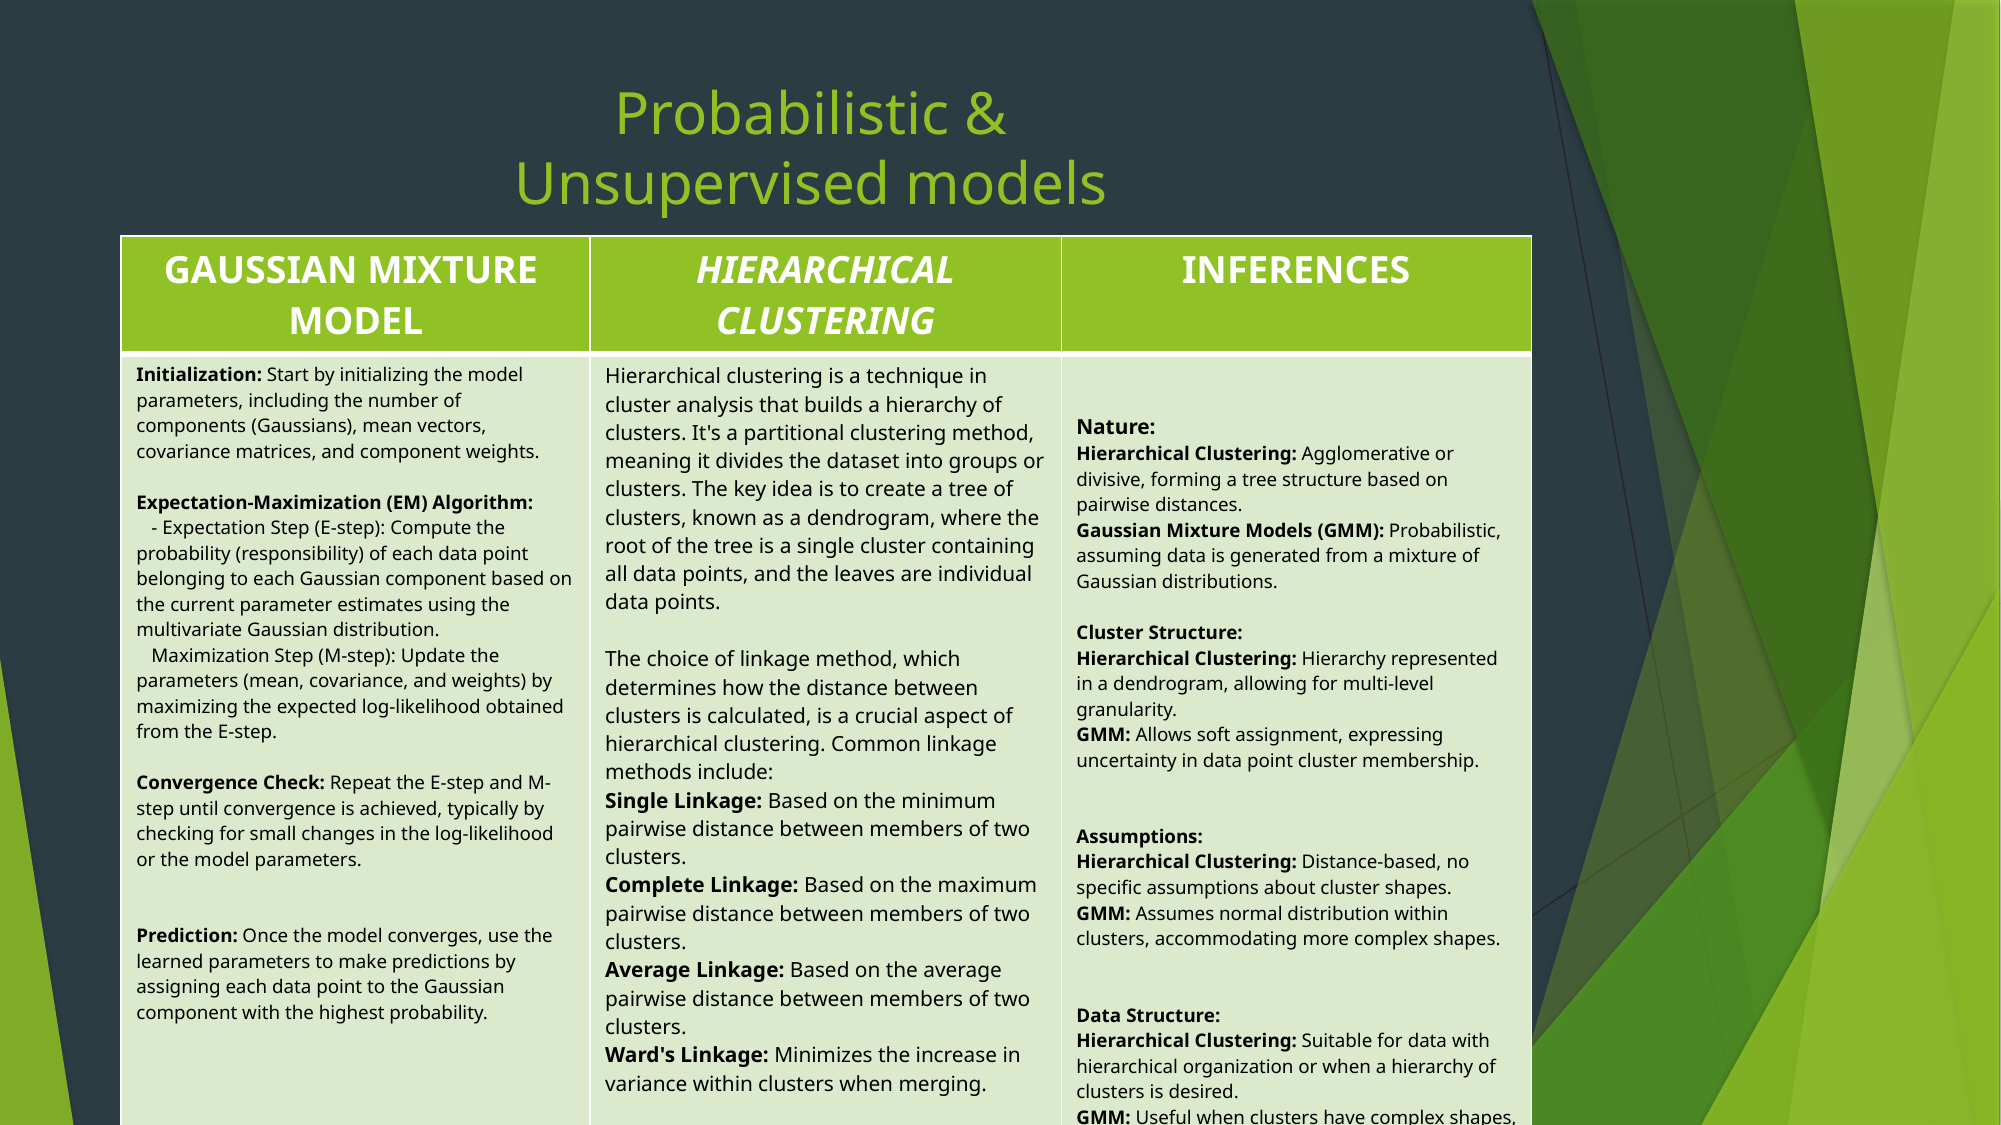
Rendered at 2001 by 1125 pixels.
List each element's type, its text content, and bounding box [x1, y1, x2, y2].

table_cell Hierarchical clustering is a technique in cluster analysis that builds a hierarchy of clusters. It's a partitional clustering method, meaning it divides the dataset into groups or clusters. The key idea is to create a tree of clusters, known as a dendrogram, where the root of the tree is a single cluster containing all data points, and the leaves are individual data points. The choice of linkage method, which determines how the distance between clusters is calculated, is a crucial aspect of hierarchical clustering. Common linkage methods include: Single Linkage: Based on the minimum pairwise distance between members of two clusters. Complete Linkage: Based on the maximum pairwise distance between members of two clusters. Average Linkage: Based on the average pairwise distance between members of two clusters. Ward's Linkage: Minimizes the increase in variance within clusters when merging. [591, 357, 1061, 1125]
table_header INFERENCES [1062, 237, 1531, 351]
table_header HIERARCHICAL CLUSTERING [591, 237, 1061, 351]
table_header GAUSSIAN MIXTURE MODEL [122, 237, 589, 351]
table_cell Initialization: Start by initializing the model parameters, including the number of components (Gaussians), mean vectors, covariance matrices, and component weights. Expectation-Maximization (EM) Algorithm: - Expectation Step (E-step): Compute the probability (responsibility) of each data point belonging to each Gaussian component based on the current parameter estimates using the multivariate Gaussian distribution. Maximization Step (M-step): Update the parameters (mean, covariance, and weights) by maximizing the expected log-likelihood obtained from the E-step. Convergence Check: Repeat the E-step and M-step until convergence is achieved, typically by checking for small changes in the log-likelihood or the model parameters. Prediction: Once the model converges, use the learned parameters to make predictions by assigning each data point to the Gaussian component with the highest probability. [122, 357, 589, 1125]
title Probabilistic & Unsupervised models [105, 68, 1516, 192]
table_cell Nature: Hierarchical Clustering: Agglomerative or divisive, forming a tree structure based on pairwise distances. Gaussian Mixture Models (GMM): Probabilistic, assuming data is generated from a mixture of Gaussian distributions. Cluster Structure: Hierarchical Clustering: Hierarchy represented in a dendrogram, allowing for multi-level granularity. GMM: Allows soft assignment, expressing uncertainty in data point cluster membership. Assumptions: Hierarchical Clustering: Distance-based, no specific assumptions about cluster shapes. GMM: Assumes normal distribution within clusters, accommodating more complex shapes. Data Structure: Hierarchical Clustering: Suitable for data with hierarchical organization or when a hierarchy of clusters is desired. GMM: Useful when clusters have complex shapes, and soft assignments are valuable. [1062, 357, 1531, 1125]
